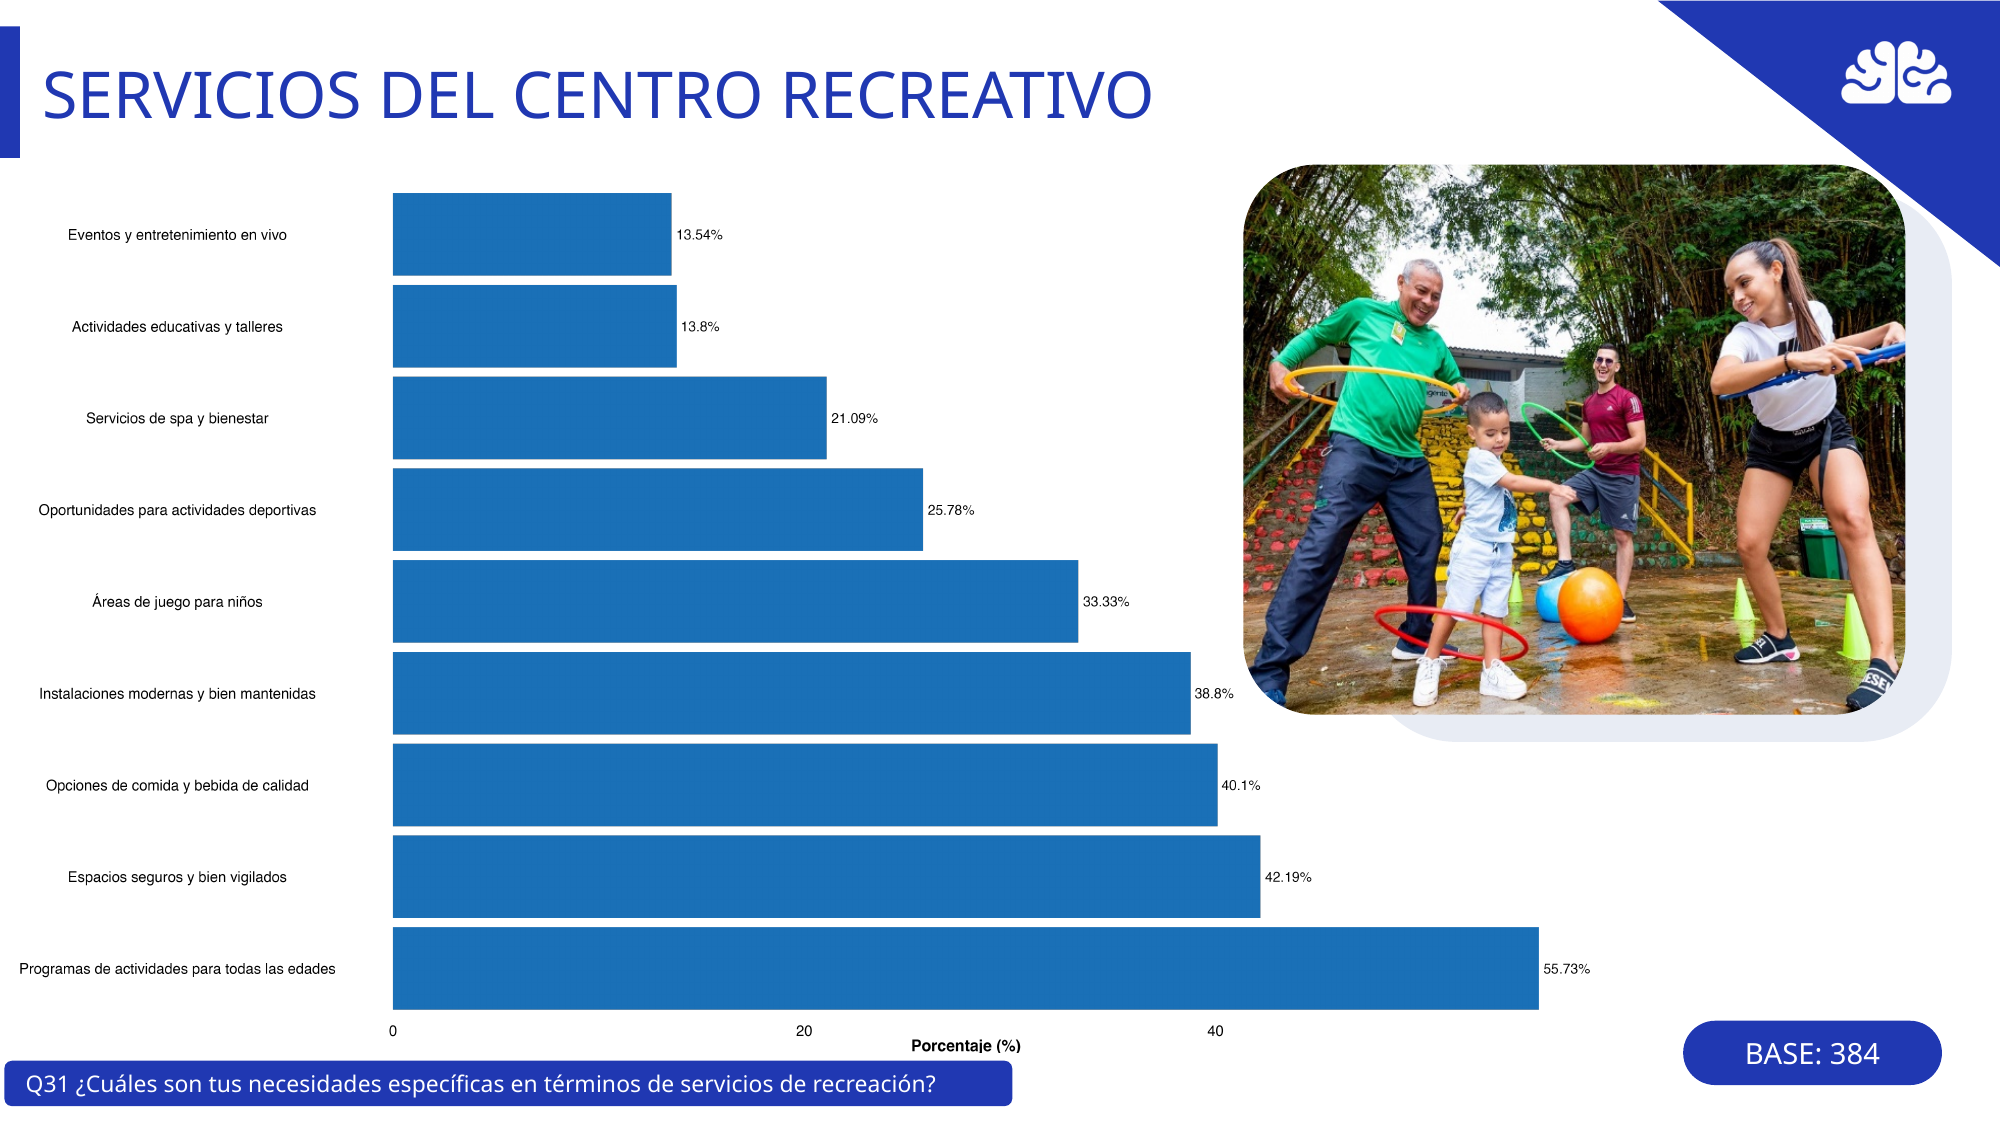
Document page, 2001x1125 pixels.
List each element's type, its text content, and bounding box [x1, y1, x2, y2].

text_box [1657, 0, 2000, 267]
text_box [1600, 206, 1952, 742]
title SERVICIOS DEL CENTRO RECREATIVO [39, 52, 1638, 163]
text_box [0, 26, 20, 158]
text_box Q31 ¿Cuáles son tus necesidades específicas en términos de servicios de recreación? [10, 1061, 1848, 1105]
text_box [4, 1060, 1009, 1107]
picture [1840, 40, 1953, 106]
text_box BASE: 384 [1701, 1027, 1924, 1078]
text_box [1683, 1020, 1942, 1086]
picture [19, 157, 1906, 1054]
